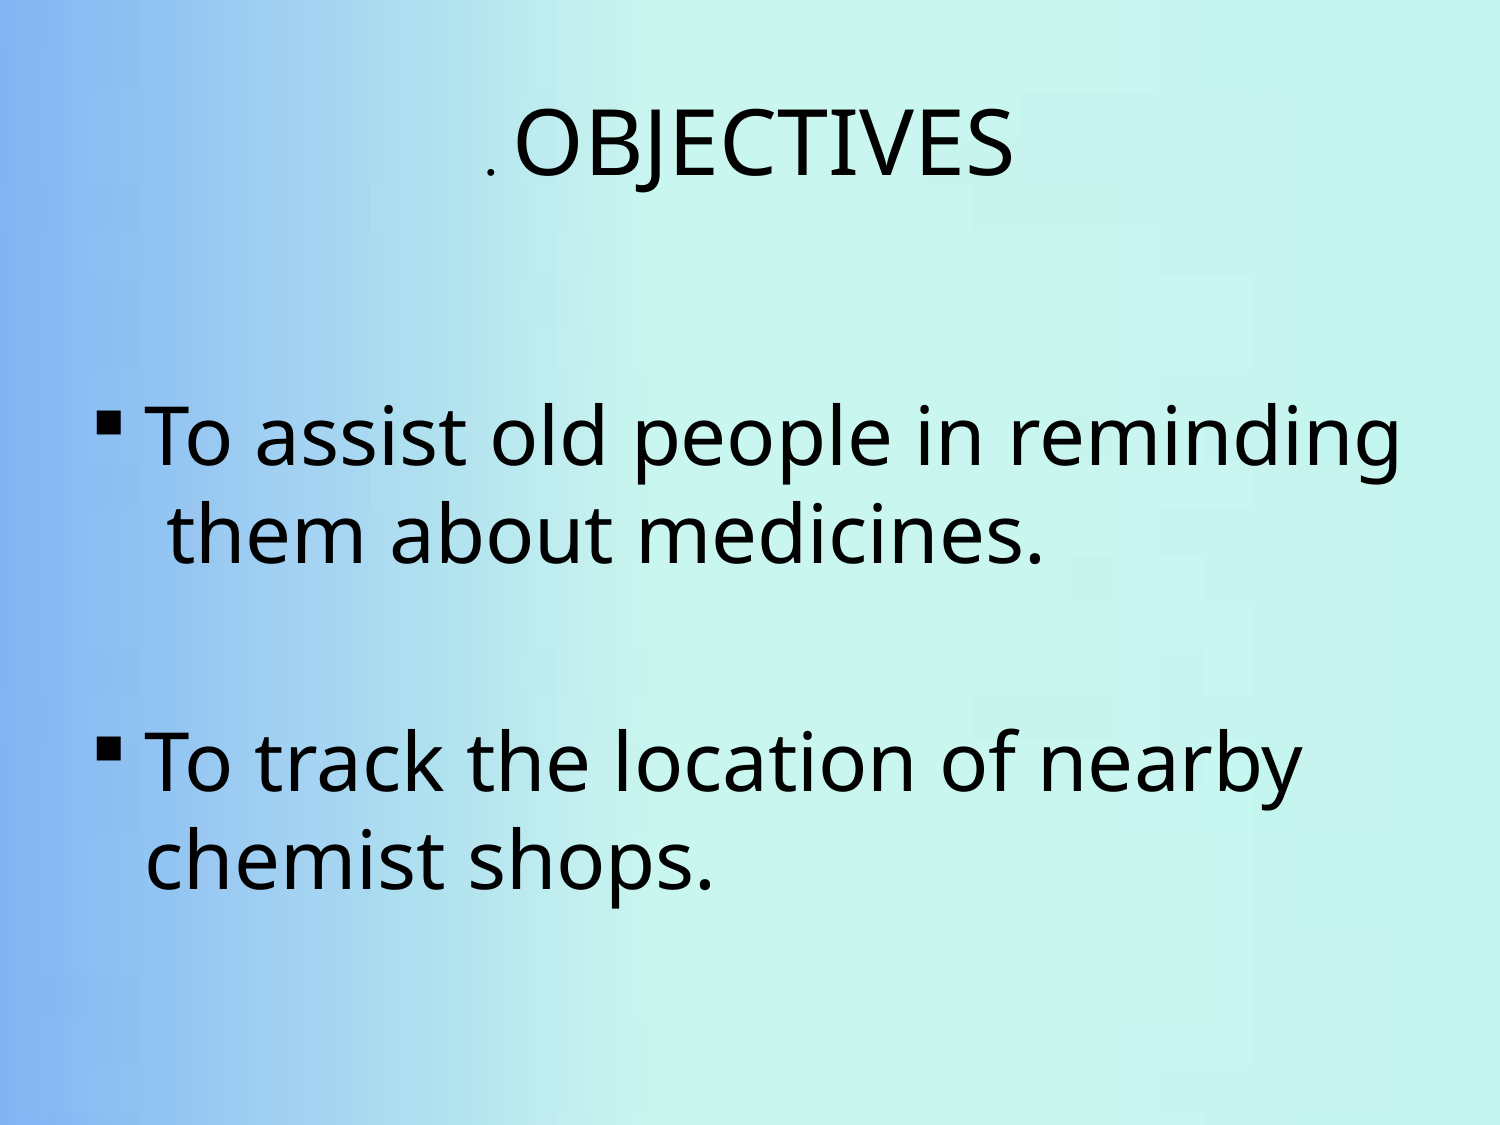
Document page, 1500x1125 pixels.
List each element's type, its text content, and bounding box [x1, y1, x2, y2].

picture [0, 0, 1500, 1125]
title . OBJECTIVES [75, 45, 1425, 233]
list To assist old people in reminding them about medicines. To track the location of nearby chemist shops. [75, 262, 1425, 1005]
